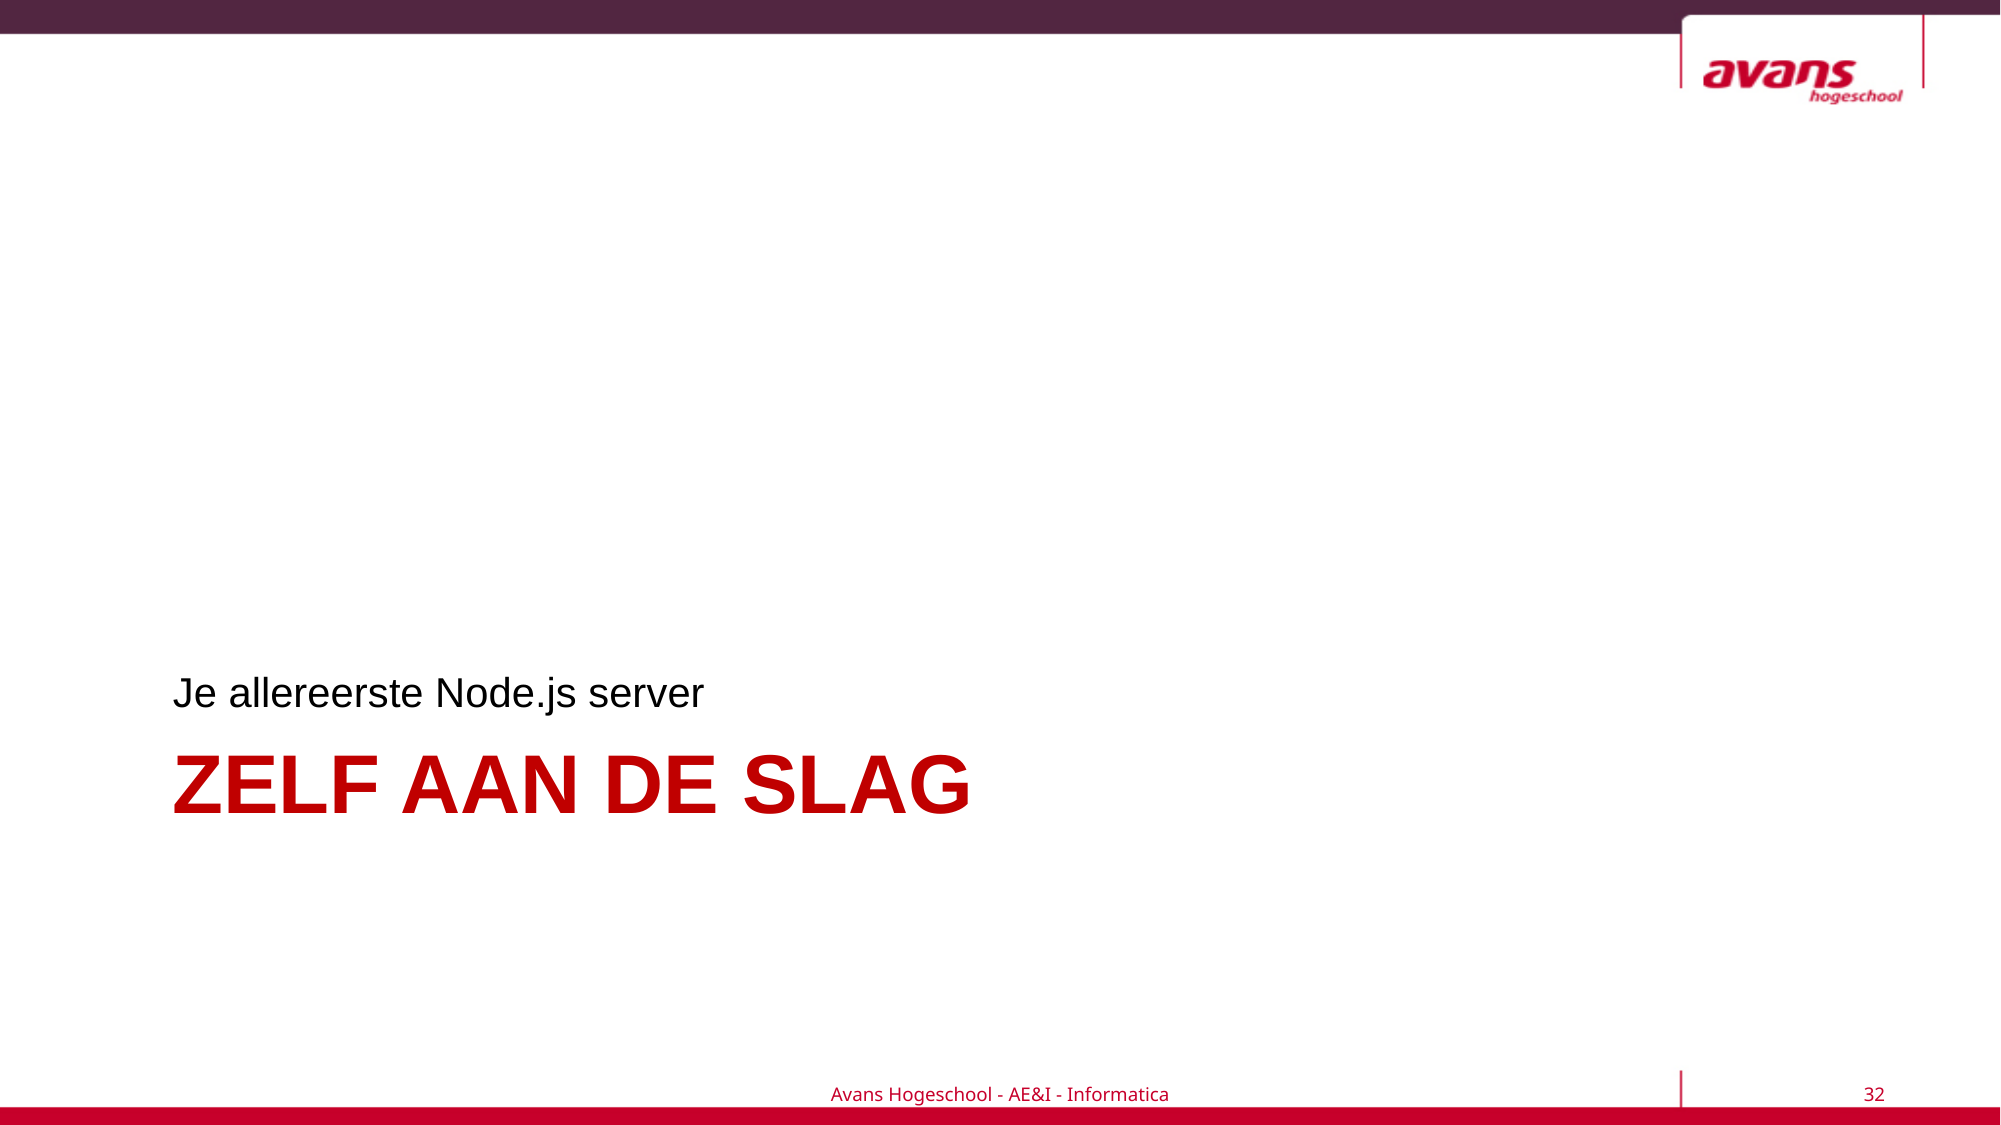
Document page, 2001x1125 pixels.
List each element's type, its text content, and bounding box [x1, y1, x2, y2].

picture [0, 0, 2001, 1125]
footer Avans Hogeschool - AE&I - Informatica [683, 1074, 1317, 1111]
title Zelf aan de slag [157, 724, 1859, 947]
list Je allereerste Node.js server [157, 476, 1859, 724]
slide_number 32 [1433, 1074, 1900, 1111]
